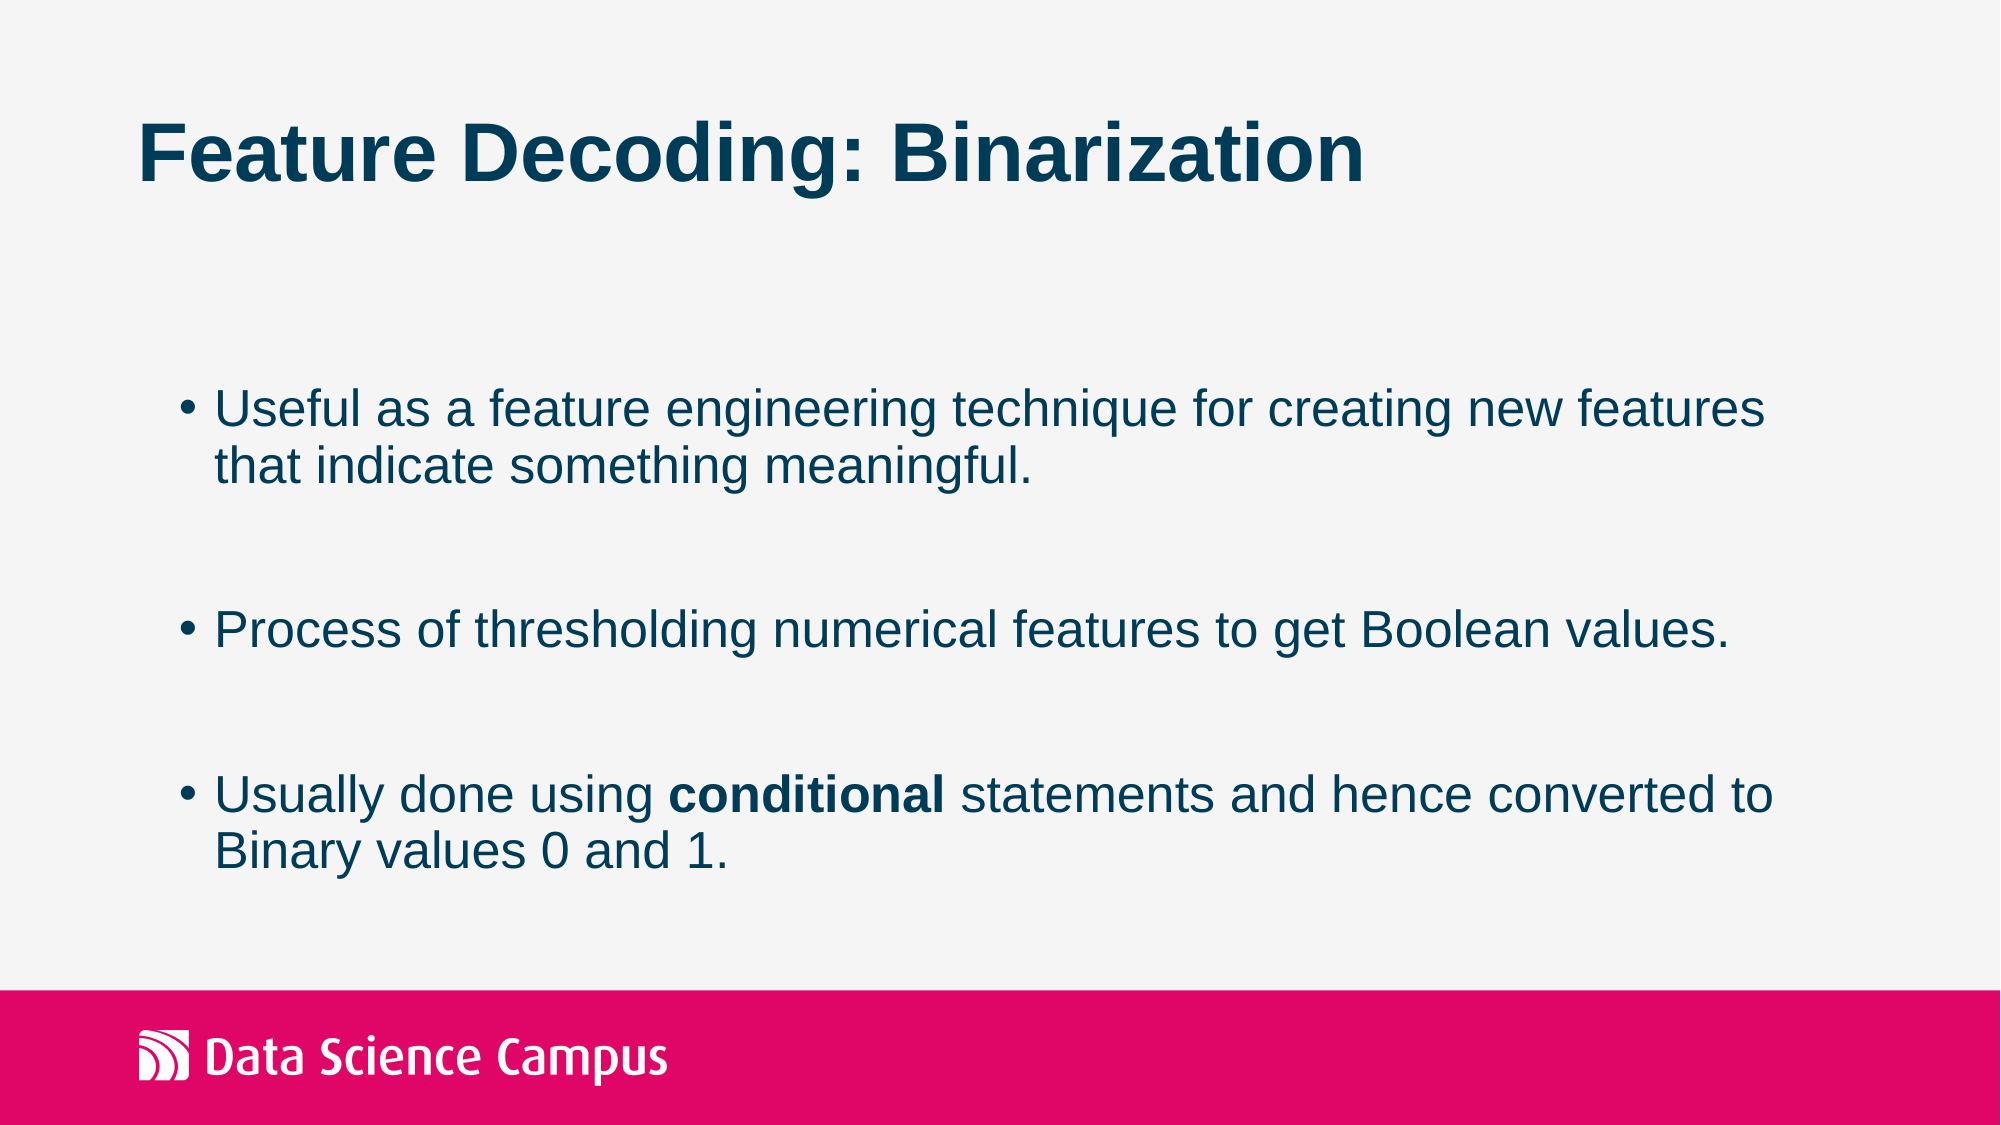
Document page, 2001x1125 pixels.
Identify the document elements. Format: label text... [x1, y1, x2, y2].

list Useful as a feature engineering technique for creating new features that indicate something meaningful. Process of thresholding numerical features to get Boolean values. Usually done using conditional statements and hence converted to Binary values 0 and 1. [137, 309, 1863, 816]
picture [139, 1030, 667, 1086]
title Feature Decoding: Binarization [137, 105, 1401, 234]
